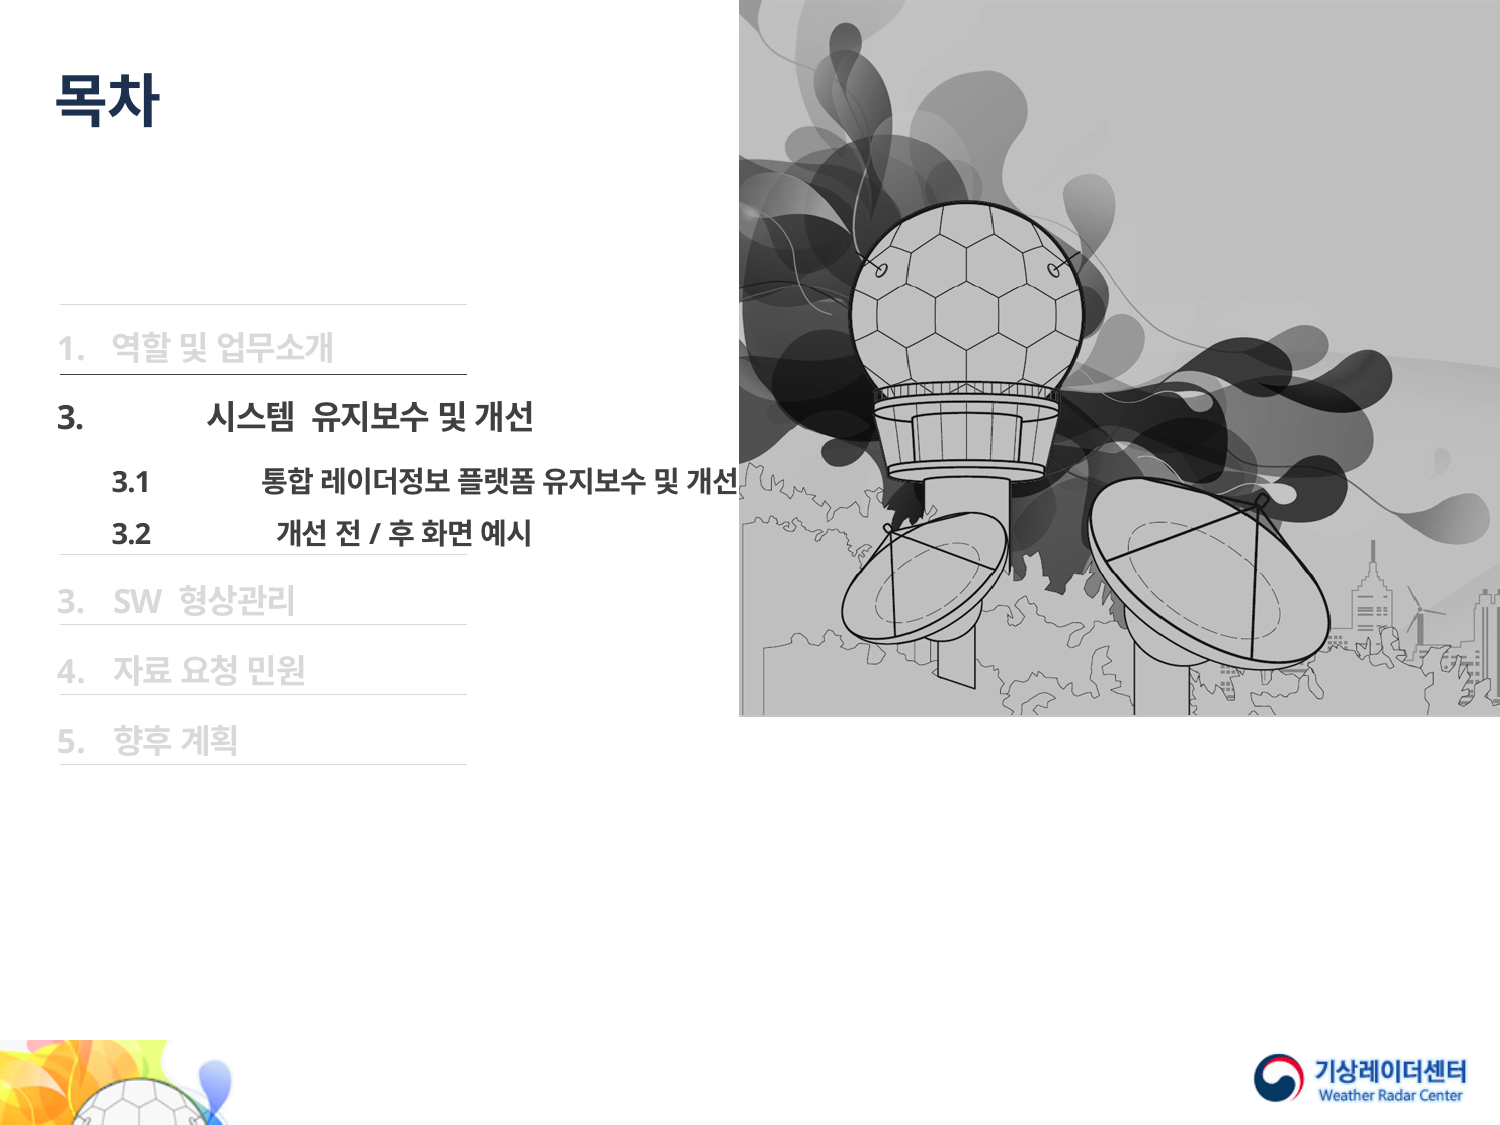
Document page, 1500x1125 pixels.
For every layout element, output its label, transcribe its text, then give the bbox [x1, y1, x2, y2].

picture [0, 1040, 469, 1125]
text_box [59, 554, 467, 765]
title 목차 [39, 18, 733, 181]
picture [738, 0, 1500, 717]
text_box 역할 및 업무소개 3. 시스템 유지보수 및 개선 3.1 통합 레이더정보 플랫폼 유지보수 및 개선 목록 3.2 개선 전/후 화면 예시 SW 형상관리 자료 요청 민원 향후 계획 [41, 289, 891, 1064]
picture [1252, 1053, 1468, 1103]
